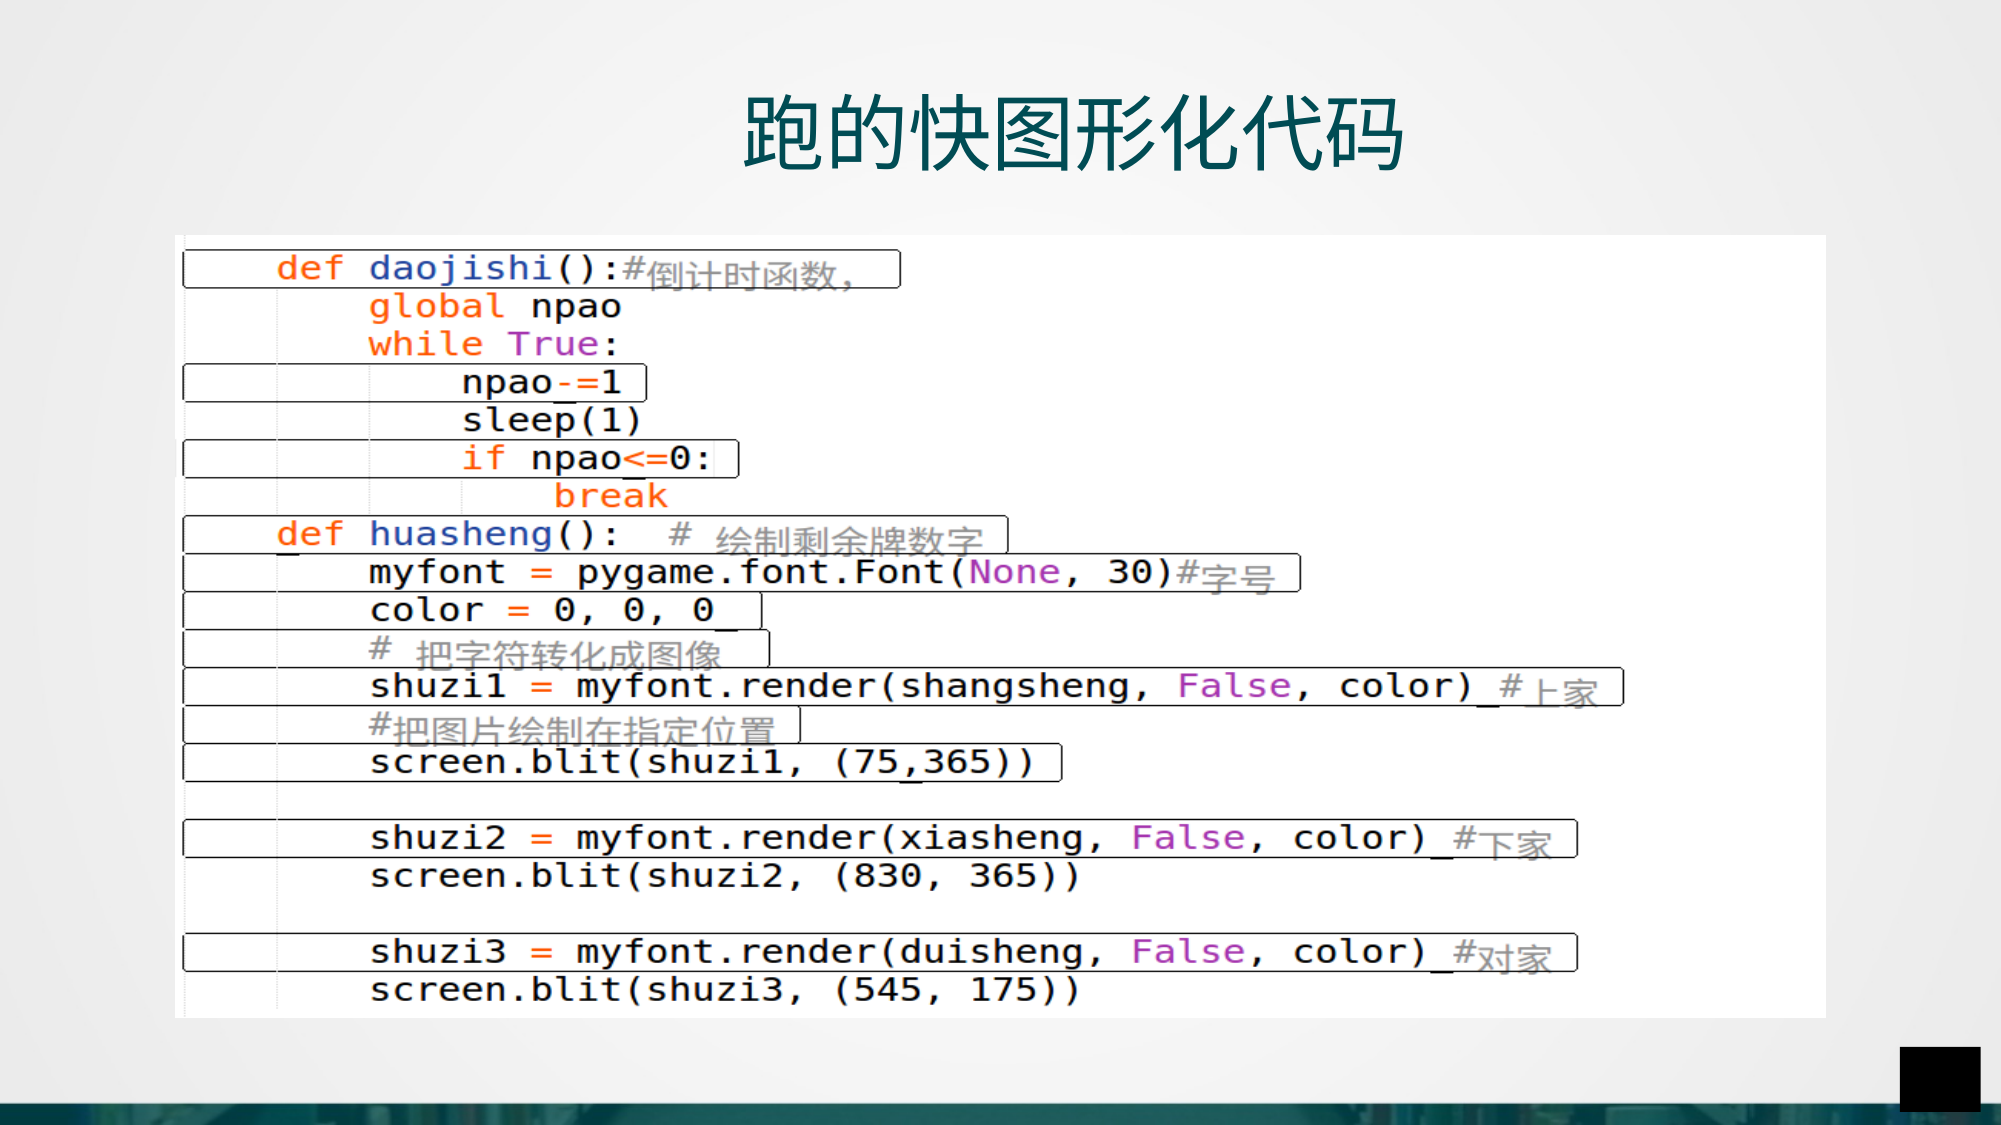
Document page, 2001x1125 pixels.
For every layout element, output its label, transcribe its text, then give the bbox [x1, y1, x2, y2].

picture [0, 0, 2001, 1125]
text_box 跑的快图形化代码 [333, 74, 1816, 189]
